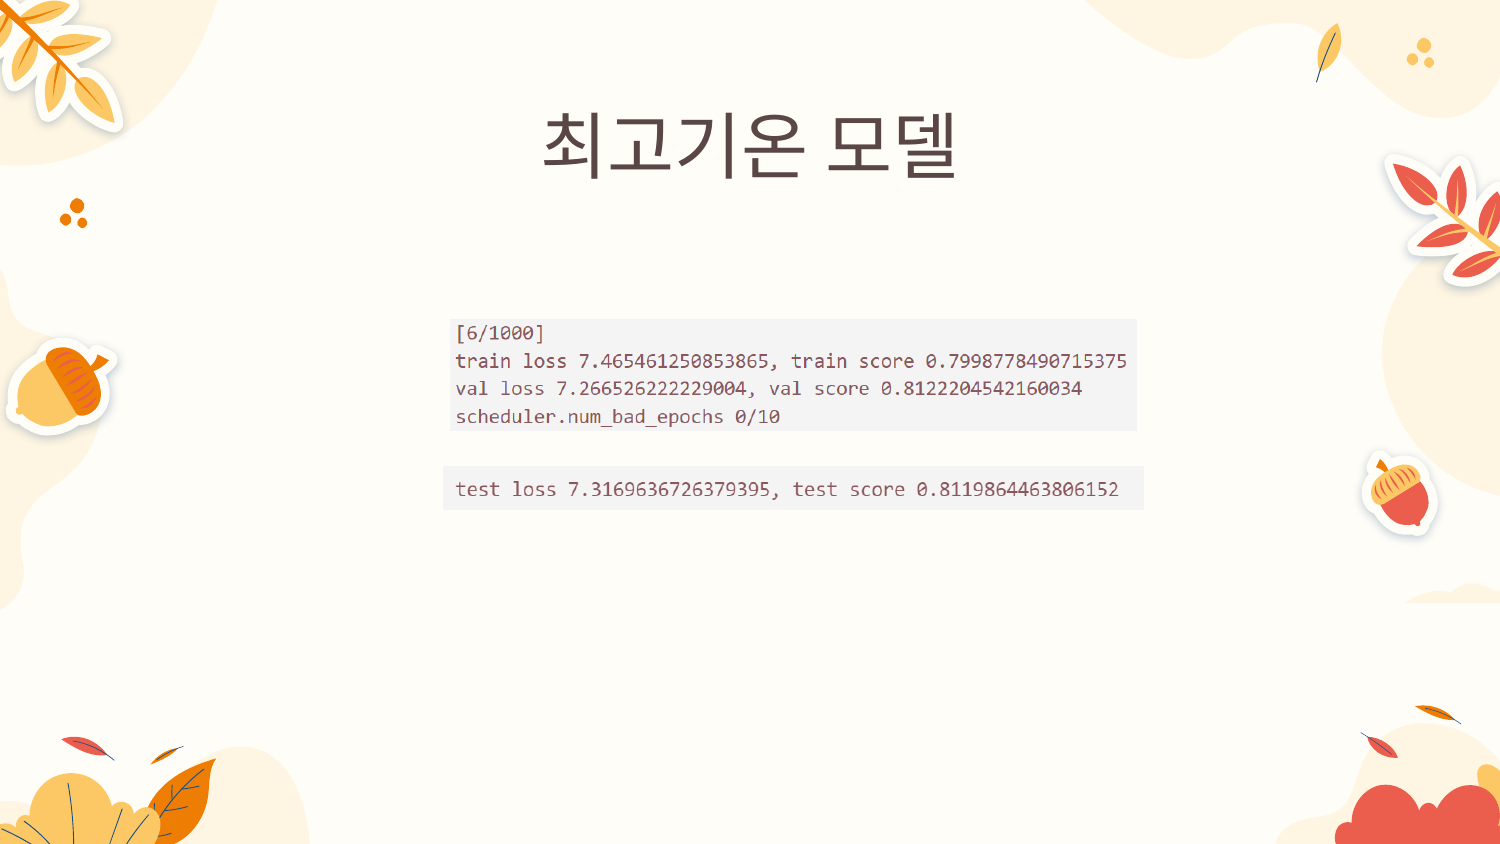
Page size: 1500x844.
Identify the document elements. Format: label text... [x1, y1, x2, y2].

title 최고기온 모델 [118, 72, 1382, 167]
picture [443, 466, 1144, 510]
picture [449, 319, 1137, 432]
